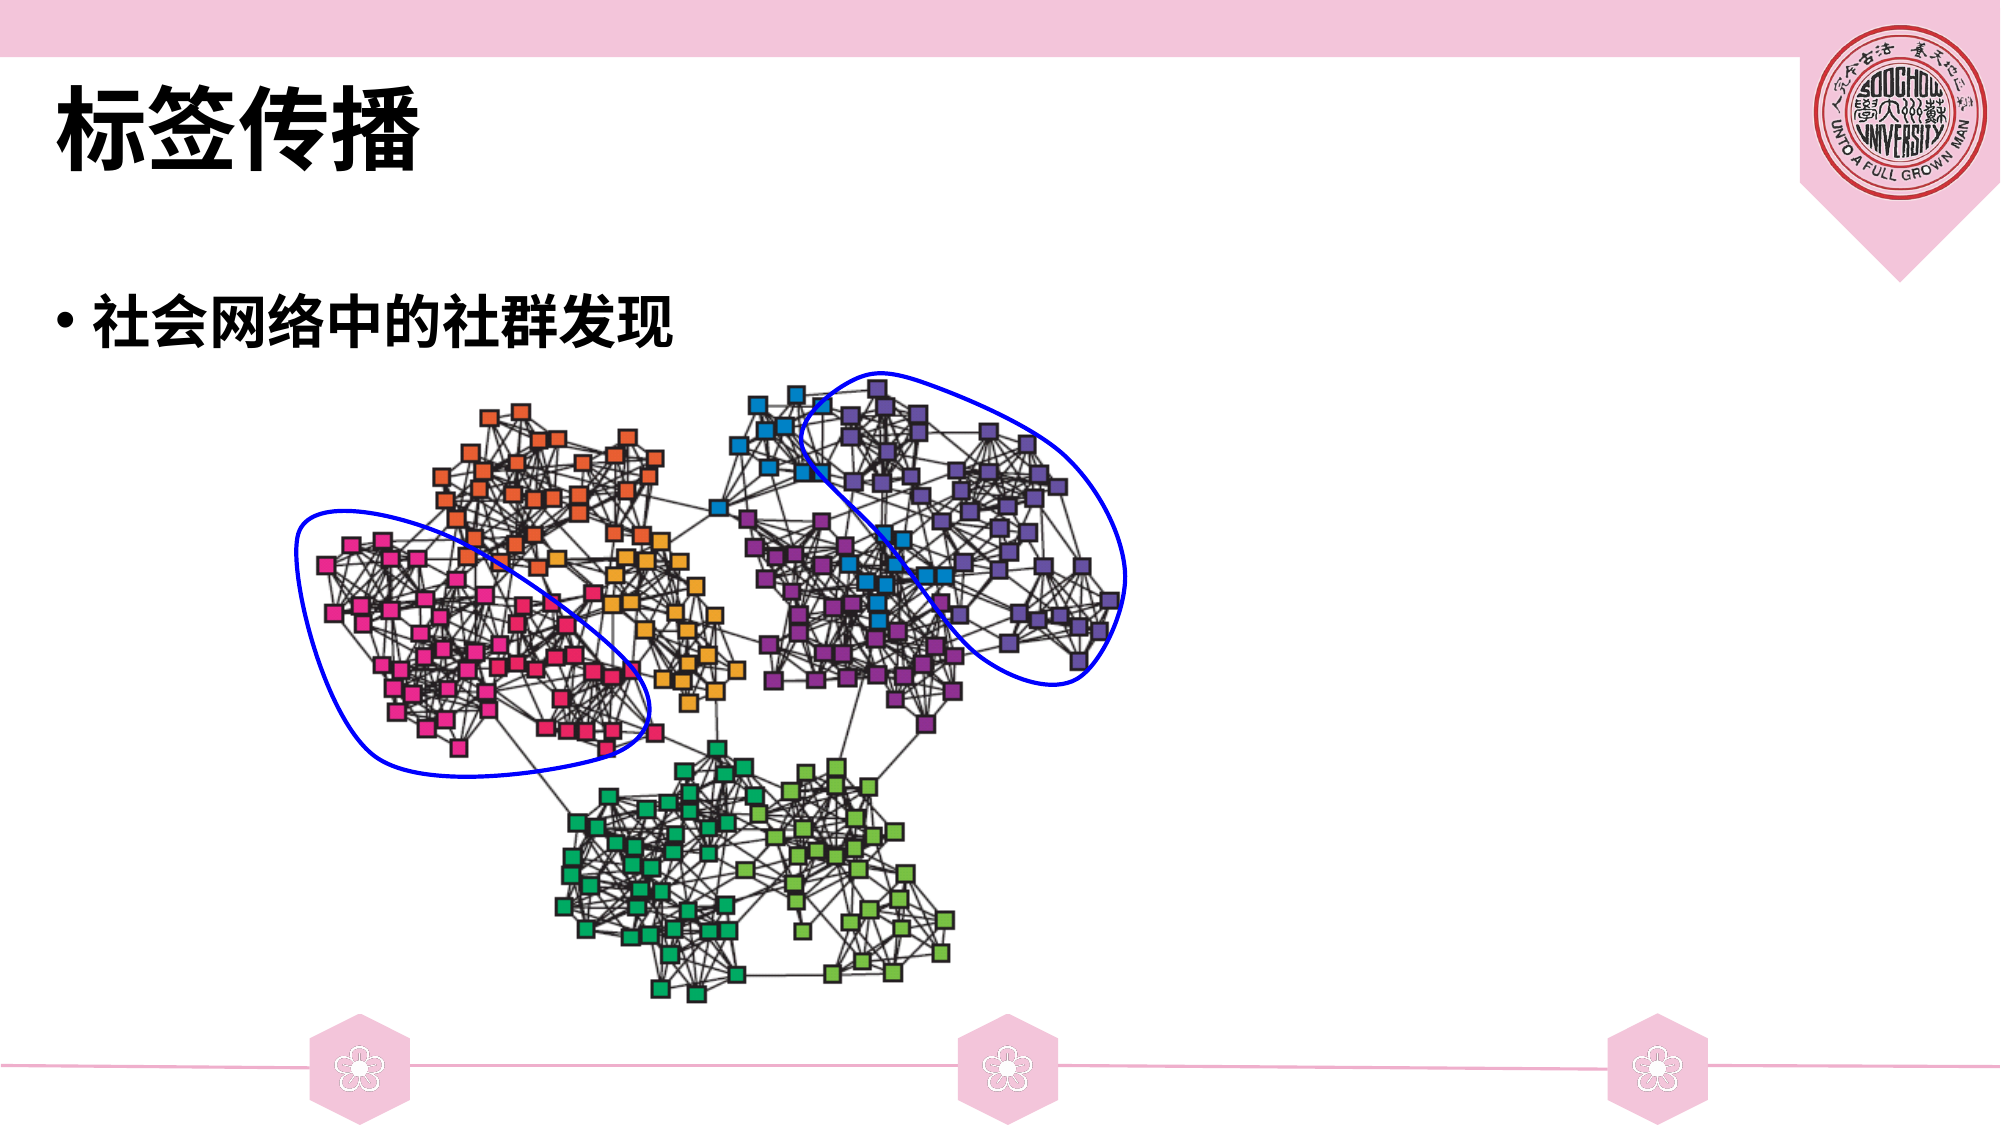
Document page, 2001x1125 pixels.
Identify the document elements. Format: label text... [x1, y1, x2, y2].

picture [1811, 23, 1989, 202]
text_box [296, 520, 307, 623]
picture [307, 369, 1128, 1014]
picture [331, 1043, 387, 1093]
title 标签传播 [40, 25, 1766, 242]
picture [979, 1043, 1035, 1093]
picture [1629, 1043, 1685, 1093]
list 社会网络中的社群发现 [40, 242, 1954, 1028]
